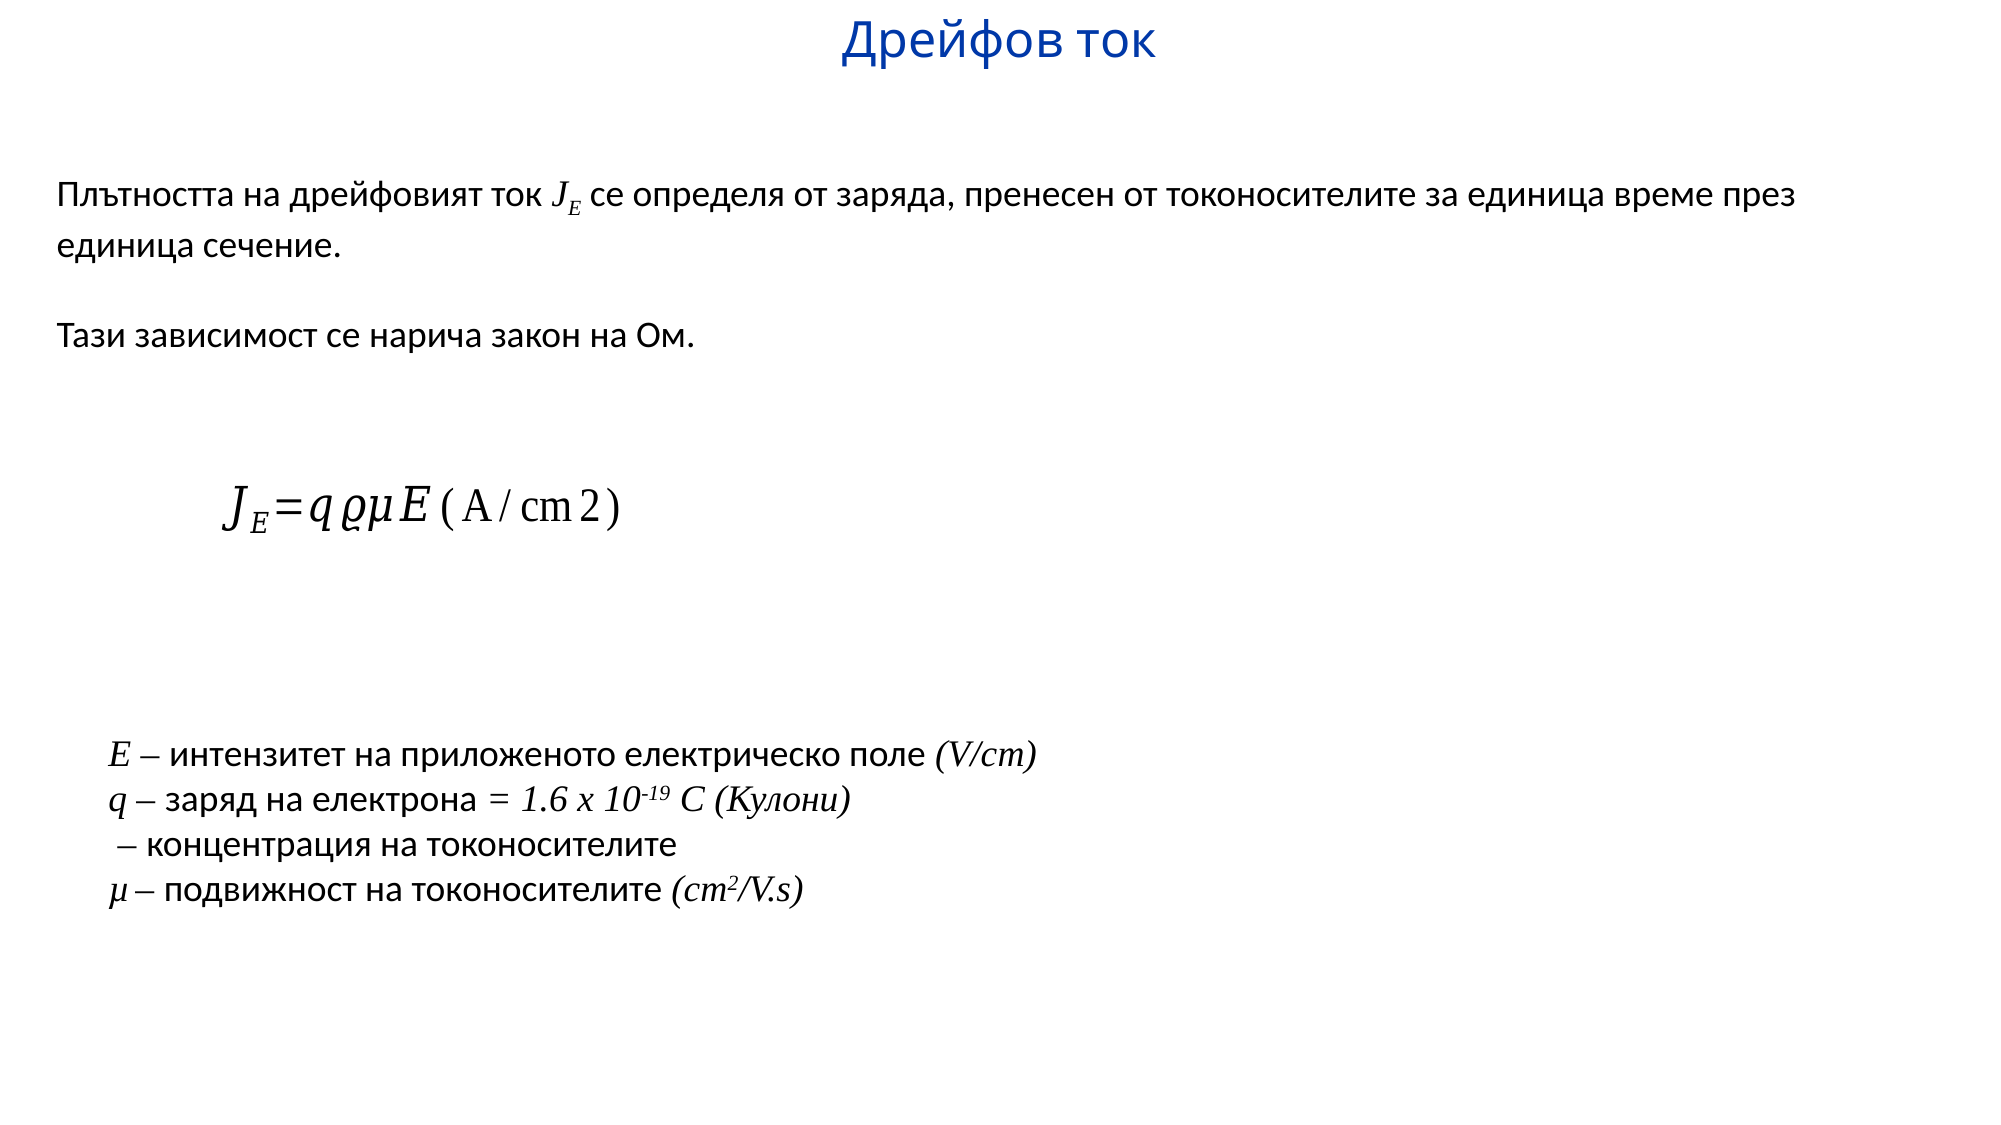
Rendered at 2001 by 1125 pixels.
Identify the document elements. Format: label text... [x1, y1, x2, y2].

text_box Дрейфов ток [249, 0, 1750, 89]
text_box Плътността на дрейфовият ток JЕ се определя от заряда, пренесен от токоносителите за единица време през единица сечение. Тази зависимост се нарича закон на Ом. [41, 161, 1945, 363]
